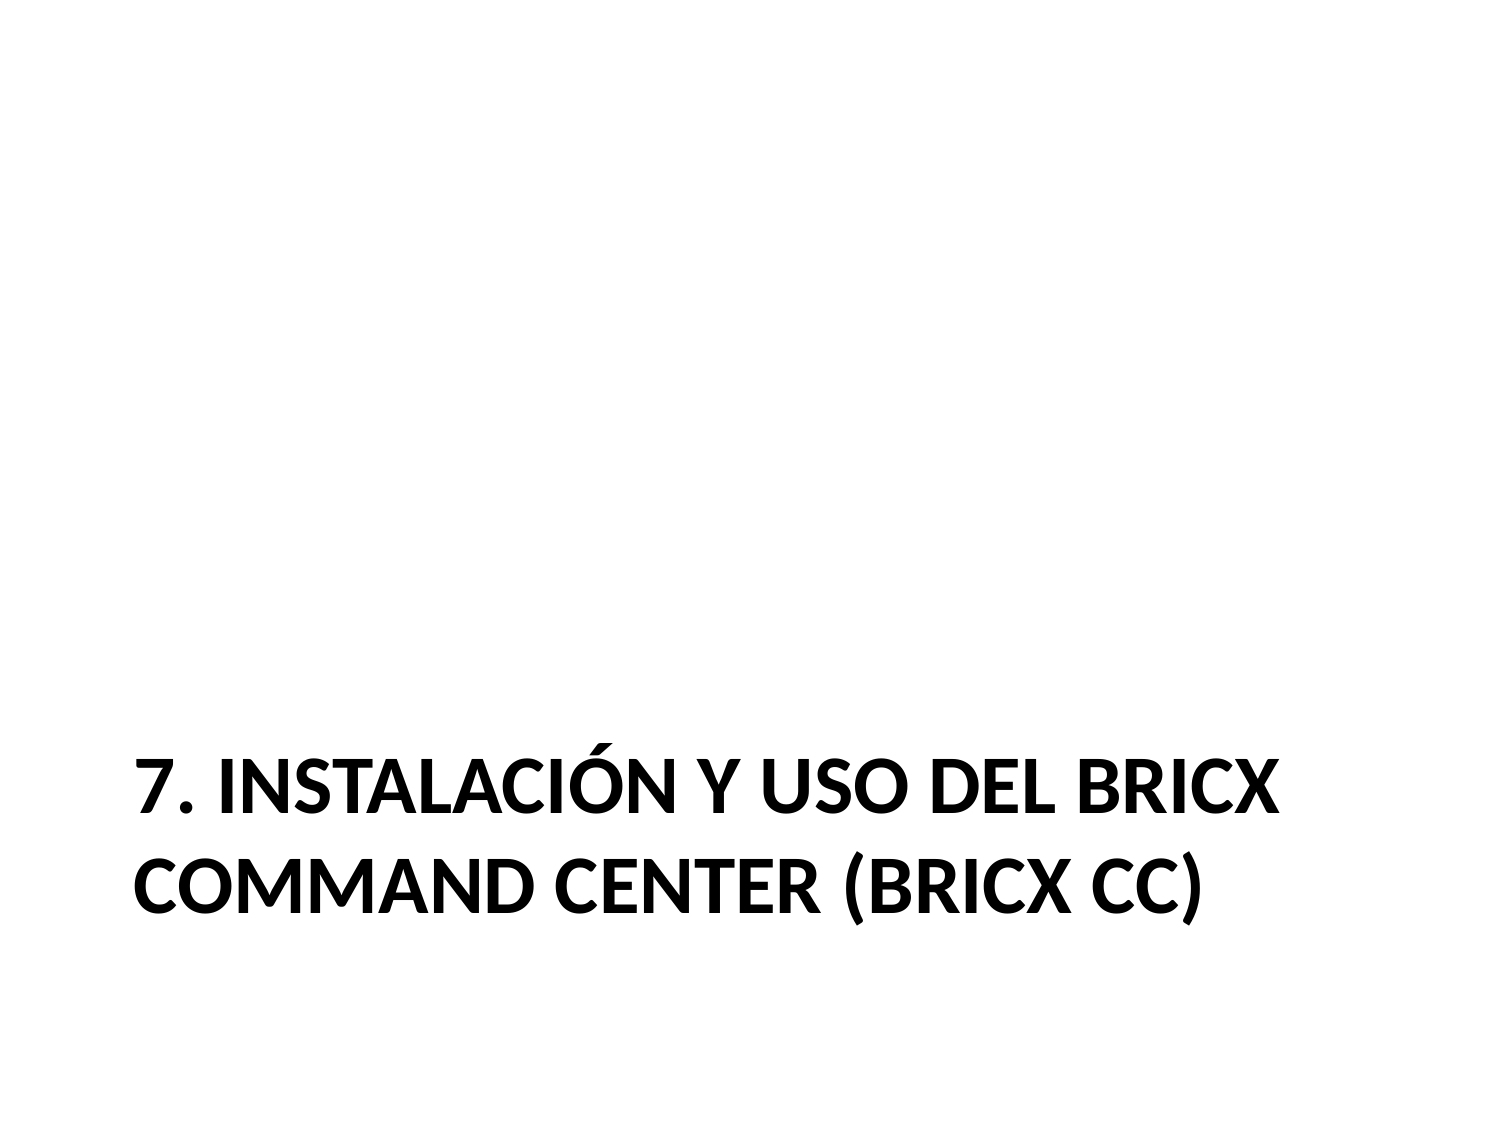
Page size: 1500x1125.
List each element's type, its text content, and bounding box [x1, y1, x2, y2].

title 7. INSTALACIÓN Y USO DEL BRICX COMMAND CENTER (BRICX CC) [118, 722, 1394, 947]
